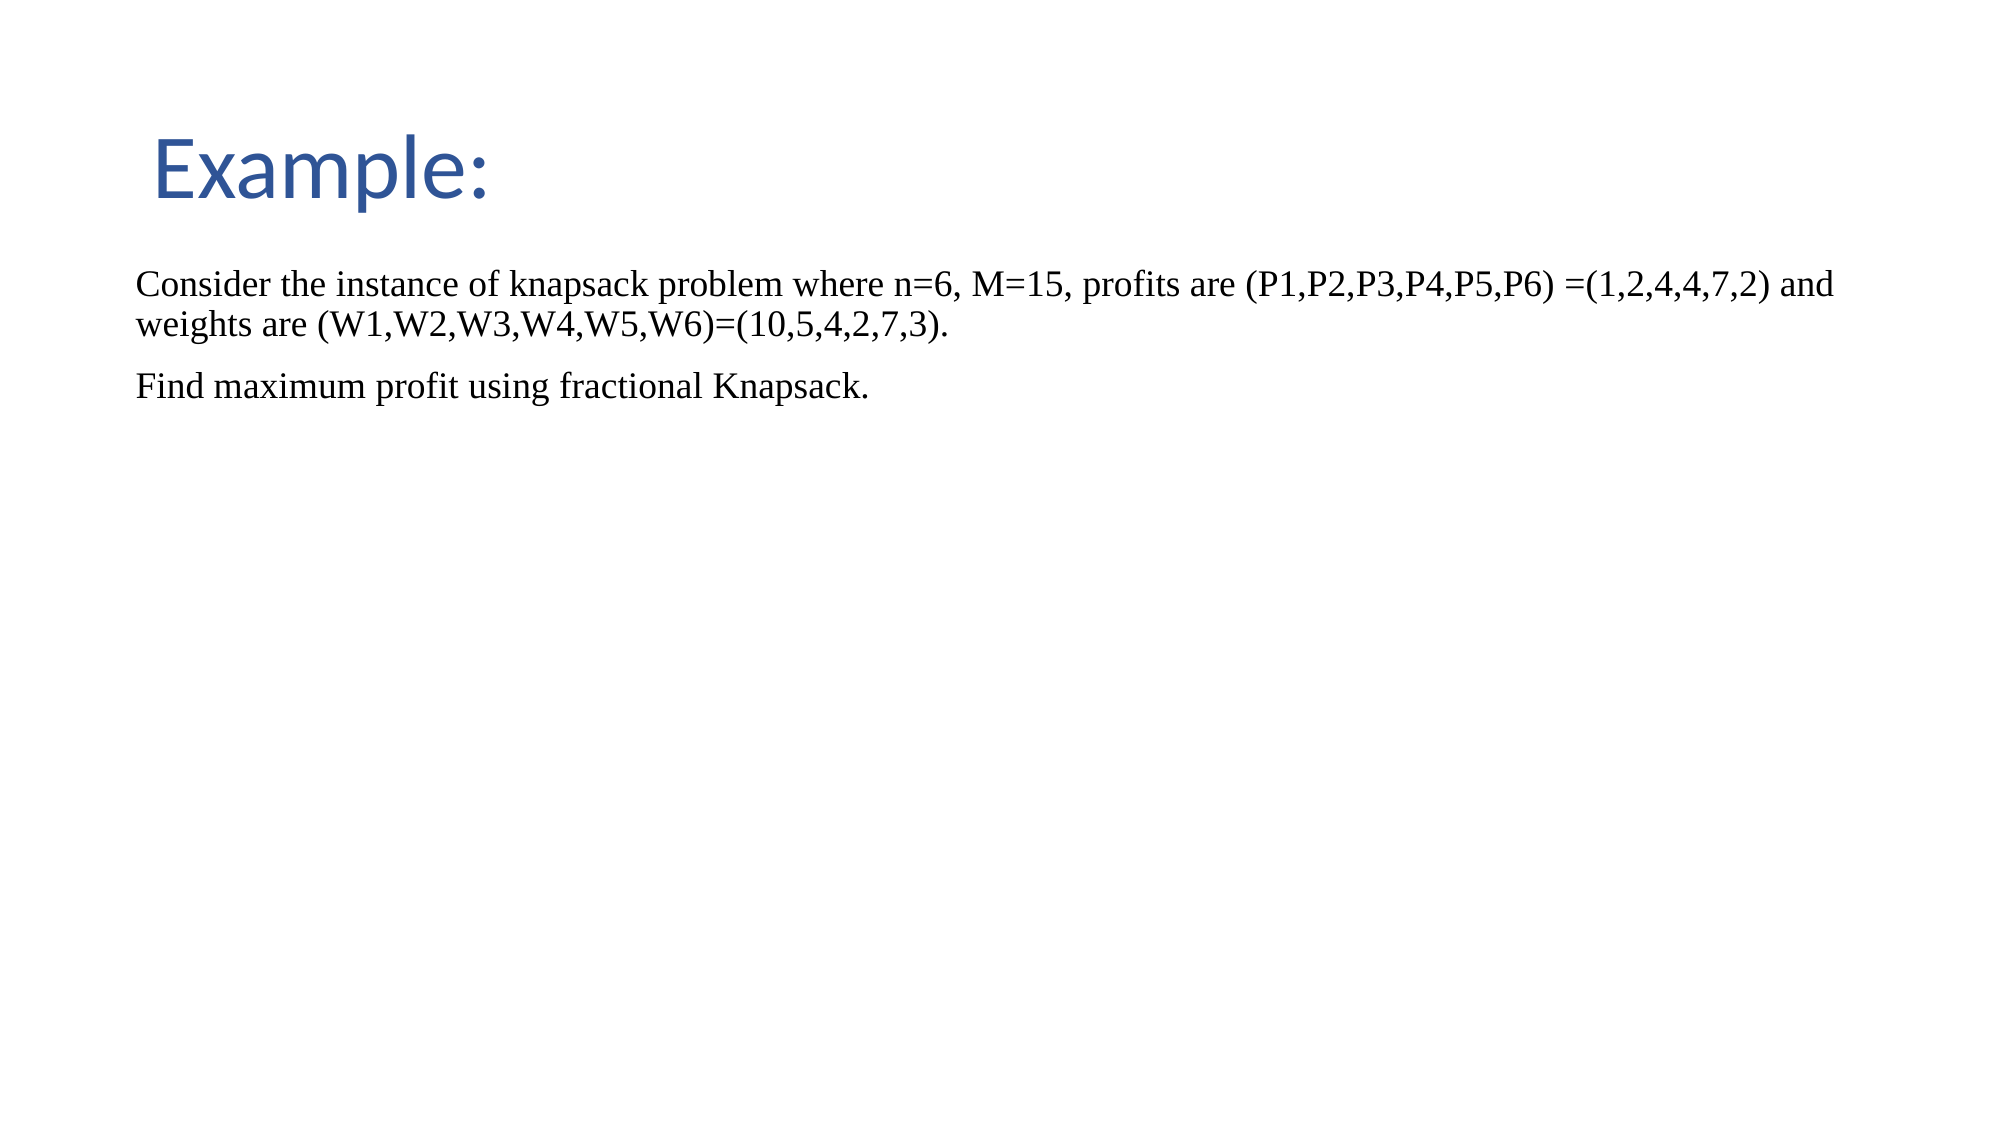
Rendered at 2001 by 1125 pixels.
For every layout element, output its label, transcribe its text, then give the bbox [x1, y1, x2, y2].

list Consider the instance of knapsack problem where n=6, M=15, profits are (P1,P2,P3,P4,P5,P6) =(1,2,4,4,7,2) and weights are (W1,W2,W3,W4,W5,W6)=(10,5,4,2,7,3). Find maximum profit using fractional Knapsack. [120, 256, 1903, 971]
title Example: [137, 59, 1863, 256]
